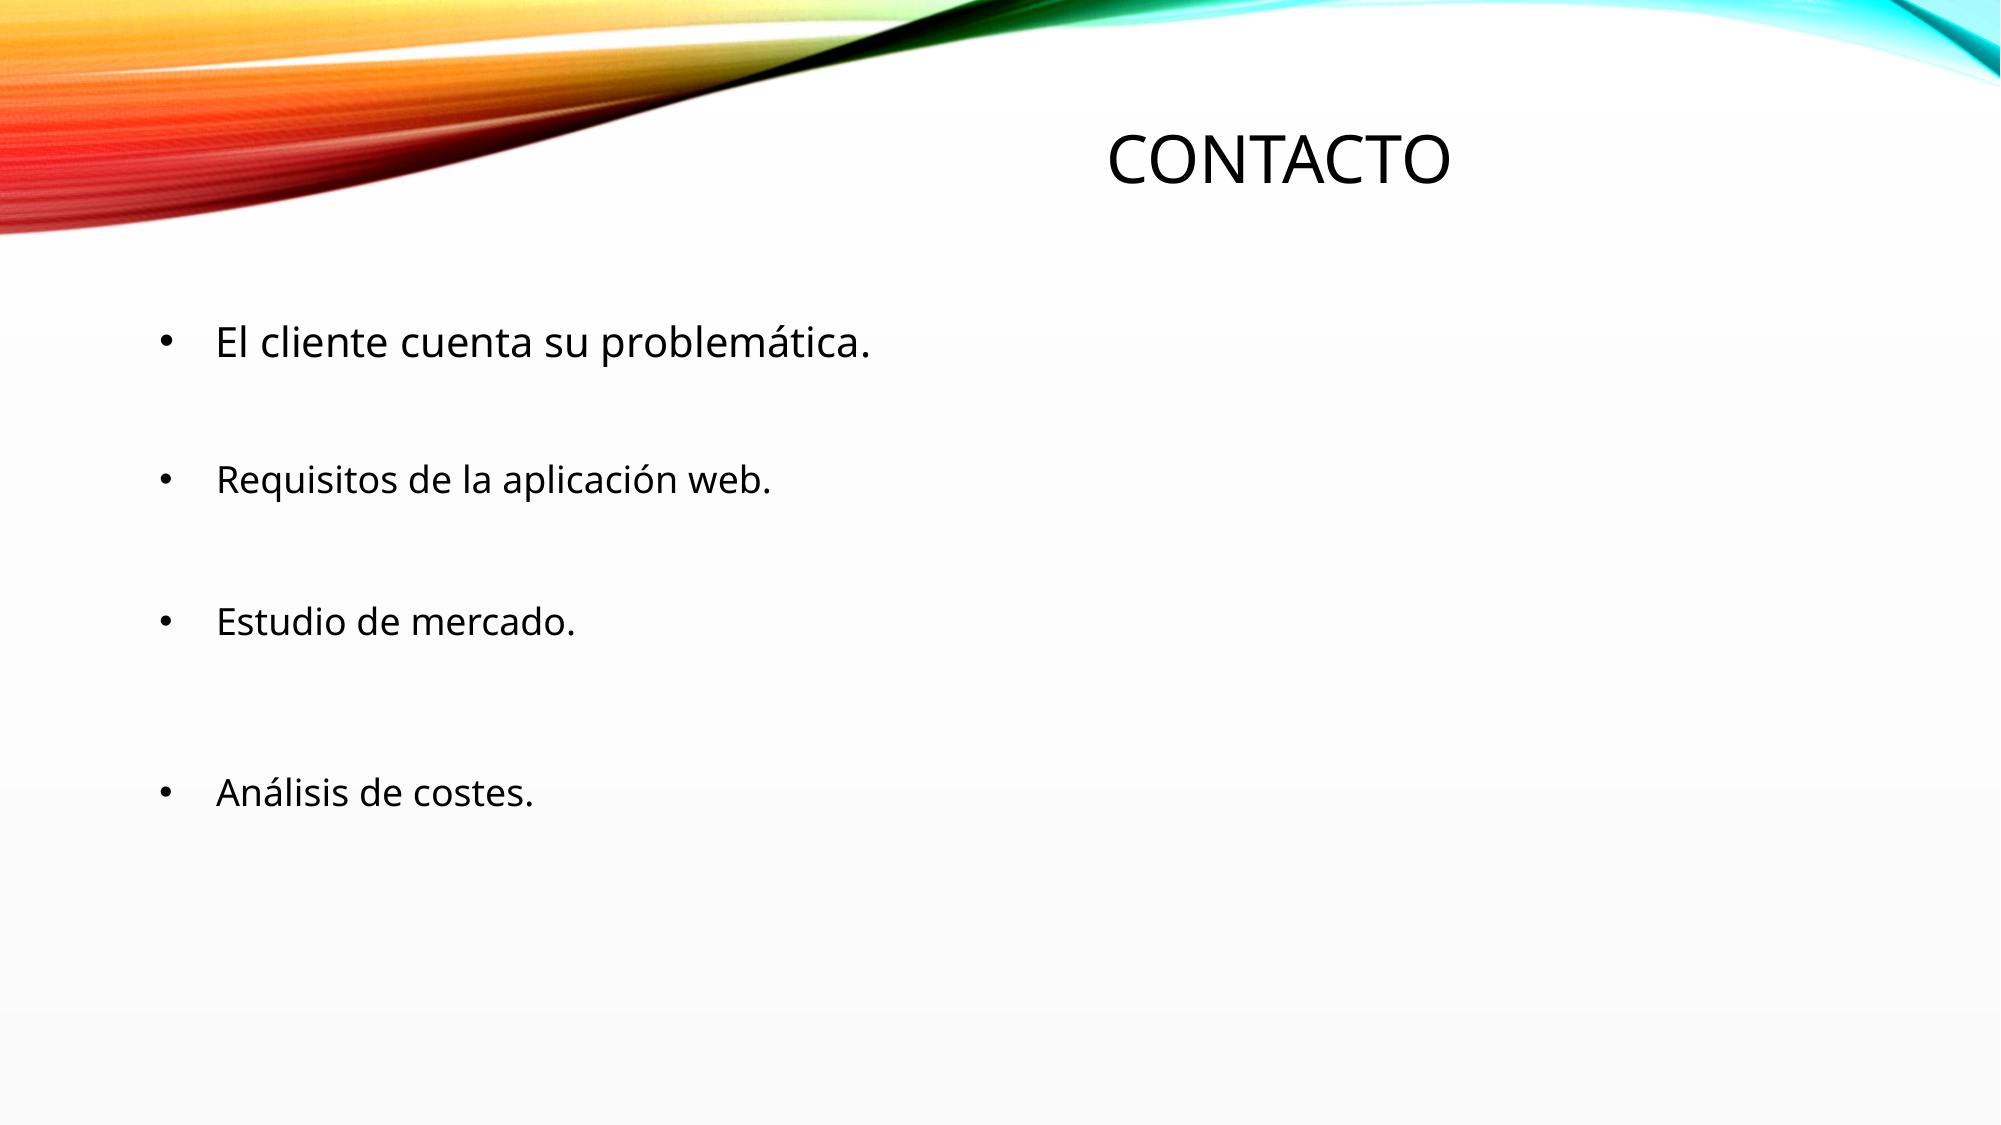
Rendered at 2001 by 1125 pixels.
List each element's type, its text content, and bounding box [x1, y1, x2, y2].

text_box Requisitos de la aplicación web. [144, 448, 993, 509]
text_box El cliente cuenta su problemática. [144, 307, 1368, 399]
title Contacto [684, 116, 1876, 208]
text_box Estudio de mercado. [144, 590, 993, 651]
picture [0, 0, 2000, 237]
text_box Análisis de costes. [144, 761, 993, 822]
